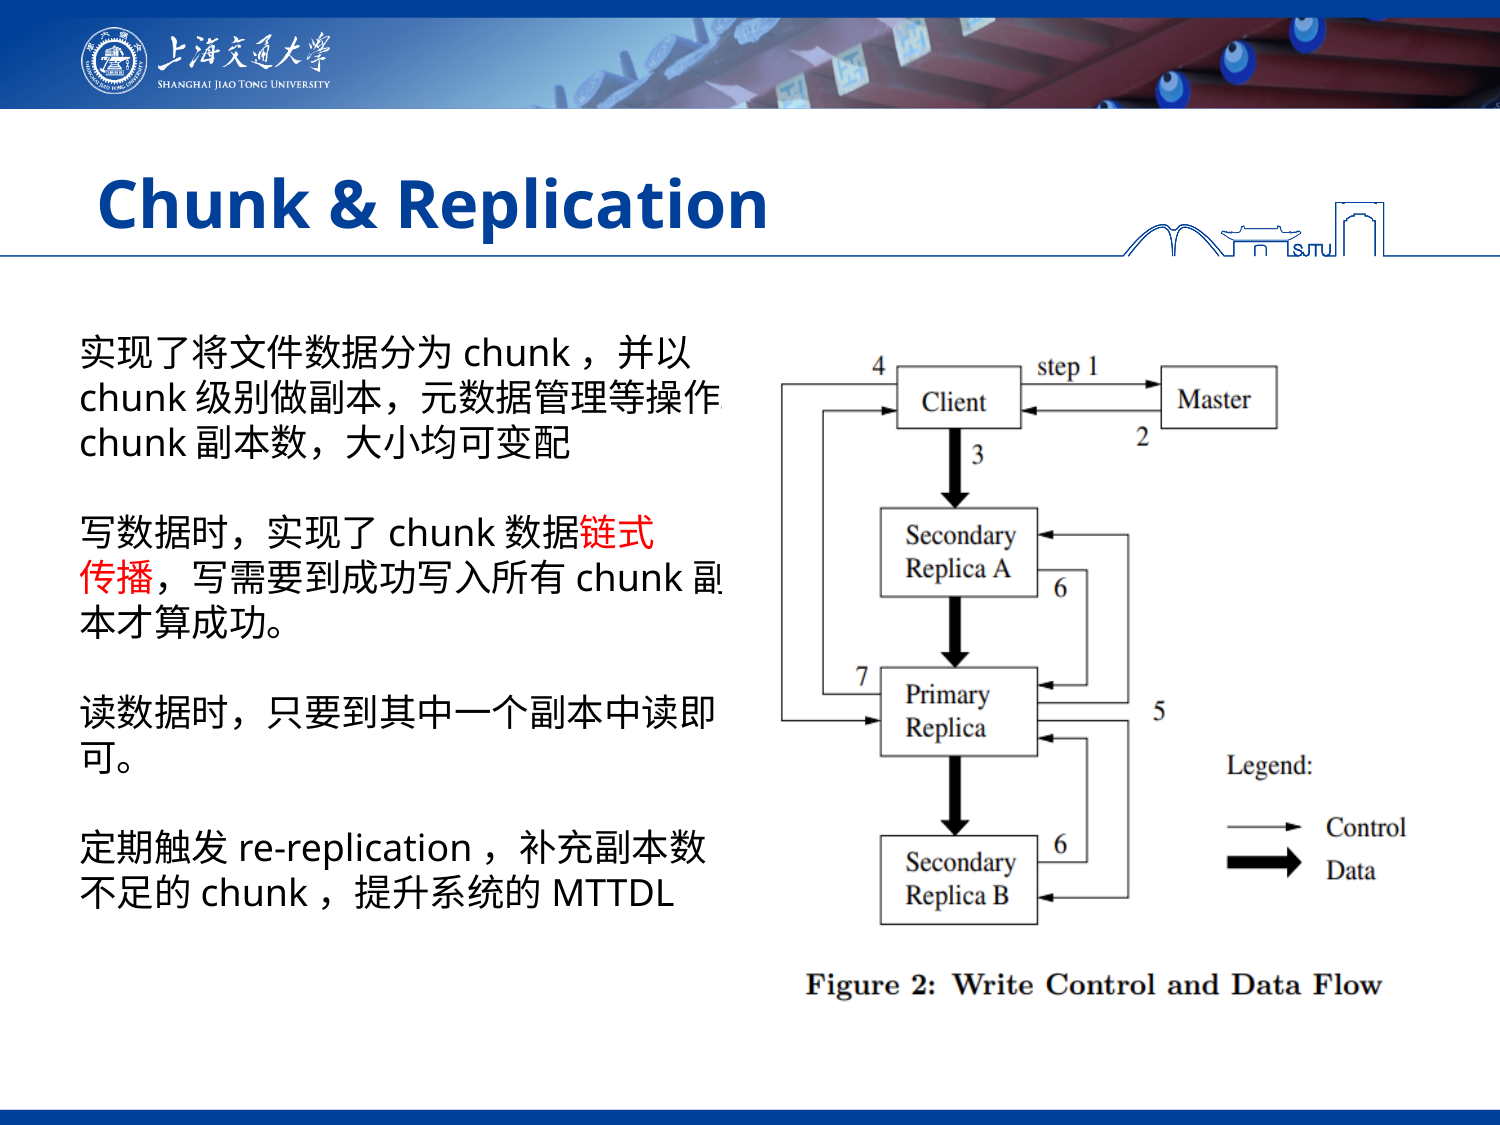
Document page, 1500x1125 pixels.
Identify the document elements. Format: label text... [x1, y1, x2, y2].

picture [0, 18, 1500, 109]
title Chunk & Replication [81, 159, 1455, 254]
picture [722, 335, 1455, 1007]
text_box 实现了将文件数据分为chunk，并以chunk级别做副本，元数据管理等操作。 chunk副本数，大小均可变配 写数据时，实现了chunk数据链式 传播，写需要到成功写入所有chunk副本才算成功。 读数据时，只要到其中一个副本中读即可。 定期触发re-replication，补充副本数不足的chunk，提升系统的MTTDL [64, 321, 757, 1125]
